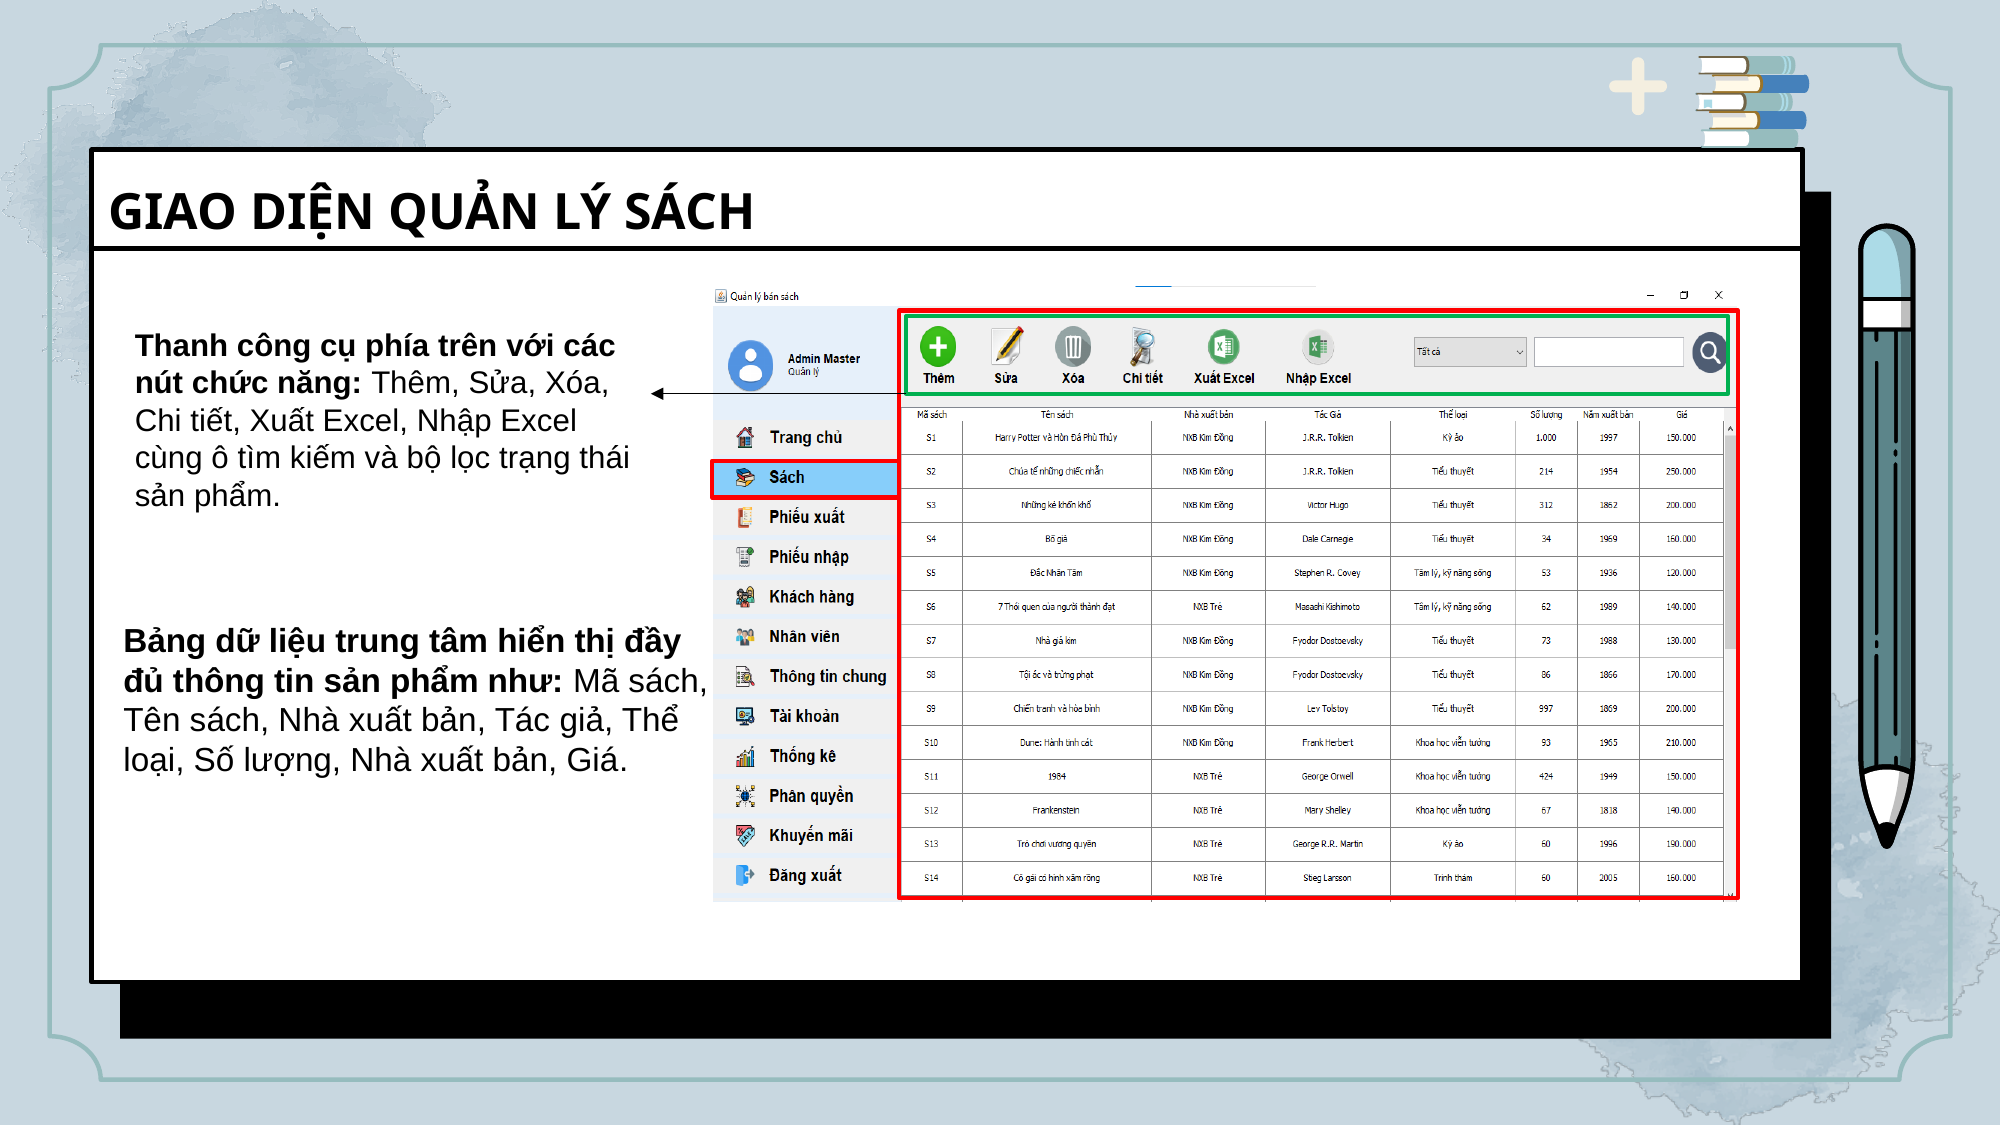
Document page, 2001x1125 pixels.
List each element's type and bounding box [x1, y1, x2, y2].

picture [713, 286, 1738, 903]
text_box [1609, 57, 1668, 116]
text_box [1695, 55, 1810, 149]
text_box [91, 149, 1832, 1039]
text_box [1743, 506, 2000, 565]
